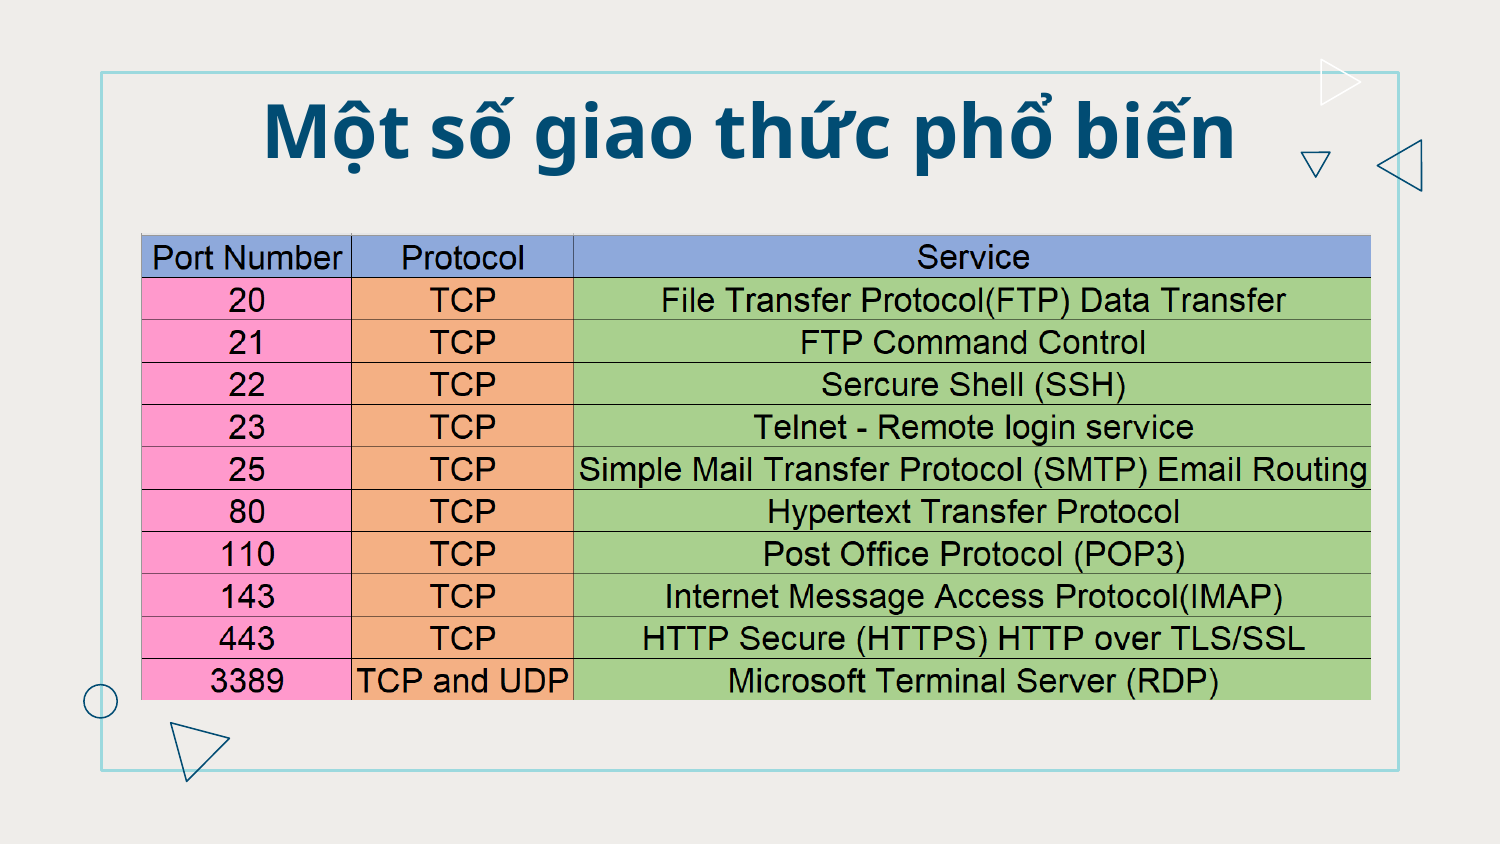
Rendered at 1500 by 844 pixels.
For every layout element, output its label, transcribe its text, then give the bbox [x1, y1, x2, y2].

picture [141, 233, 1371, 701]
title Một số giao thức phổ biến [117, 68, 1383, 171]
